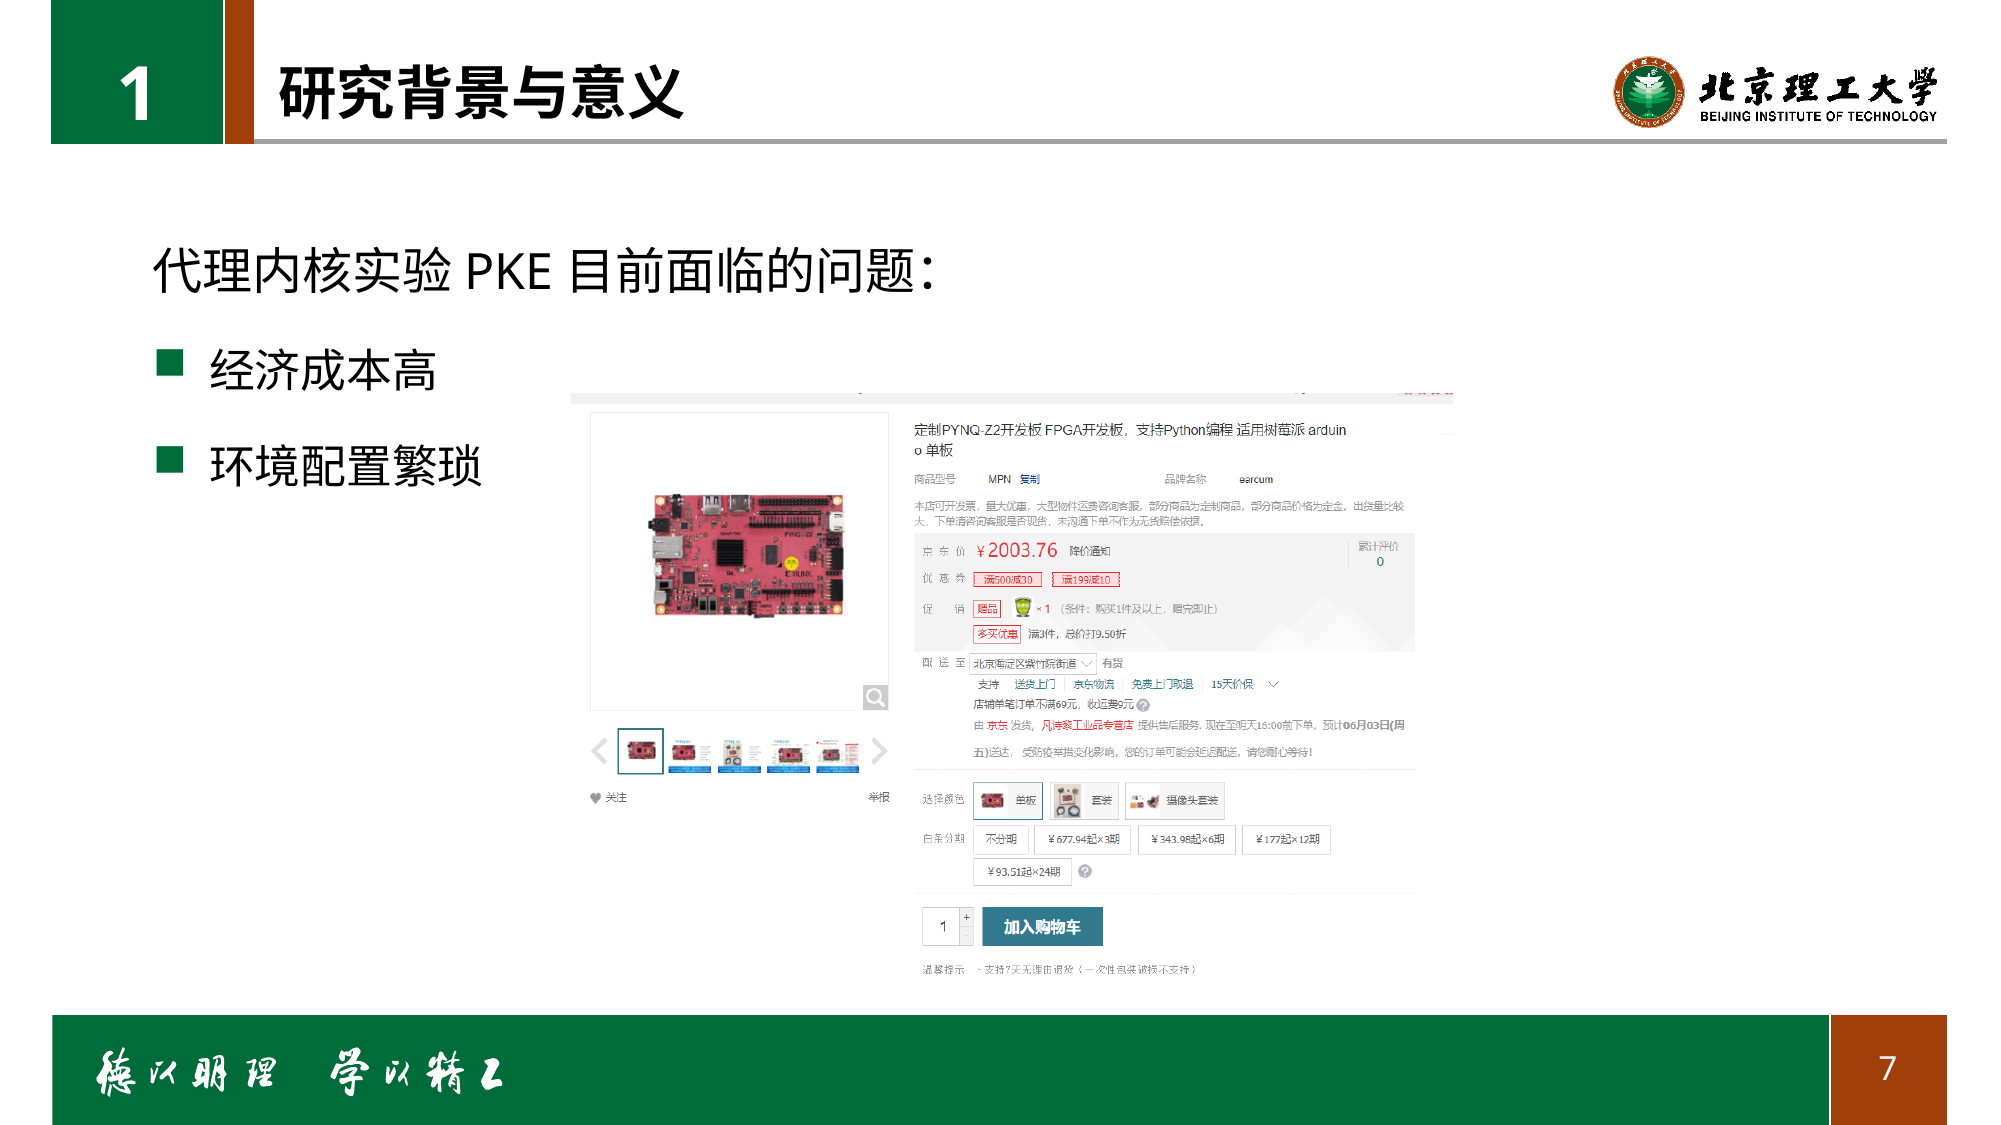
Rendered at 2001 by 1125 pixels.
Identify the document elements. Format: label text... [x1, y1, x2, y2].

text_box 代理内核实验PKE目前面临的问题： 经济成本高 环境配置繁琐 [138, 214, 1861, 501]
picture [571, 392, 1453, 982]
title 研究背景与意义 [263, 56, 1682, 136]
text_box 1 [58, 38, 218, 144]
picture [1682, 56, 1937, 128]
